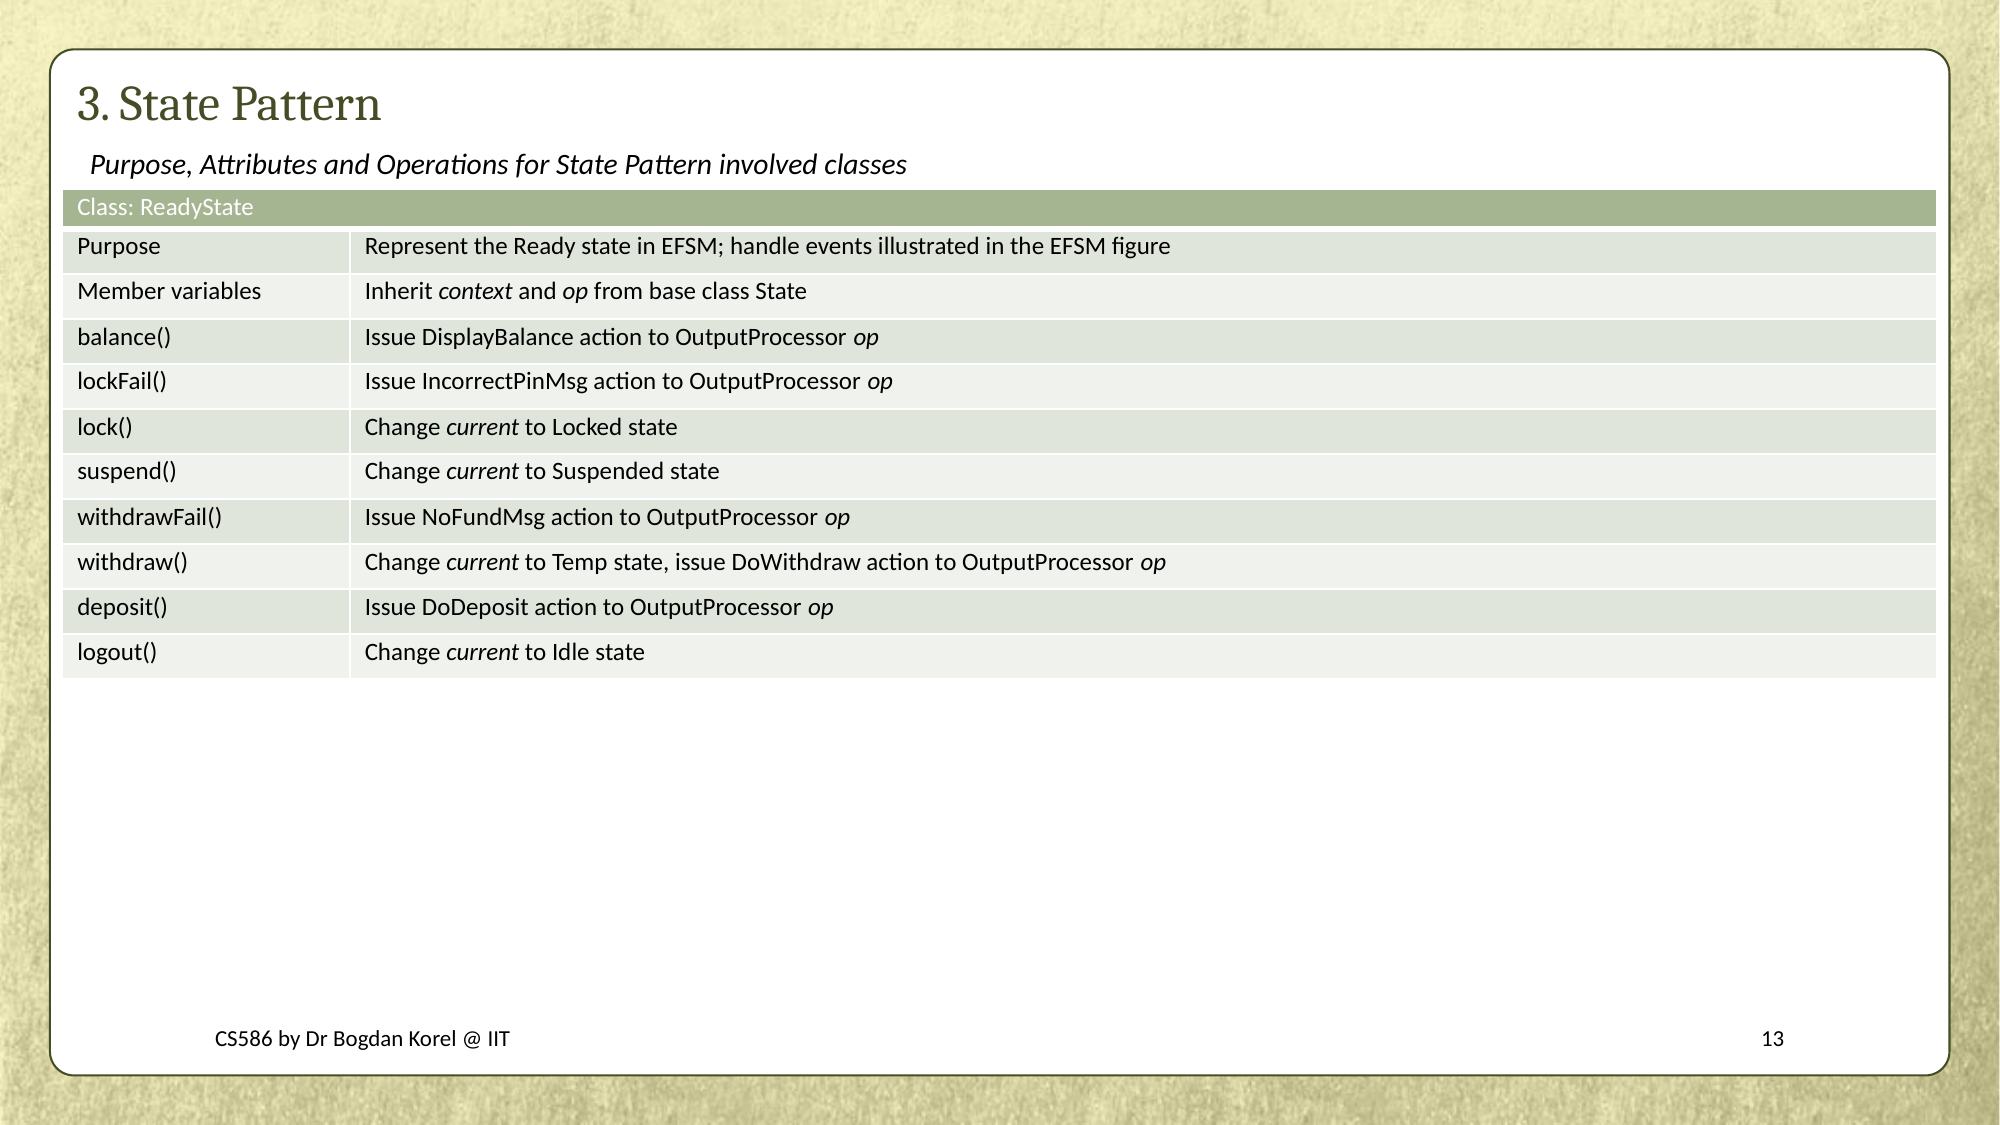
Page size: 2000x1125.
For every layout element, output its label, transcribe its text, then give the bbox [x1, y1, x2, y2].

table_cell Inherit context and op from base class State [351, 275, 1936, 318]
table_cell withdrawFail() [63, 500, 349, 543]
table_cell lockFail() [63, 365, 349, 408]
table_cell Issue NoFundMsg action to OutputProcessor op [351, 500, 1936, 543]
footer CS586 by Dr Bogdan Korel @ IIT [199, 1012, 1417, 1063]
list Purpose, Attributes and Operations for State Pattern involved classes [74, 141, 1812, 188]
title 3. State Pattern [62, 62, 1662, 142]
slide_number 13 [1682, 1012, 1800, 1063]
table_cell Issue DisplayBalance action to OutputProcessor op [351, 320, 1936, 363]
table_cell logout() [63, 635, 349, 678]
table_cell suspend() [63, 455, 349, 498]
table_cell lock() [63, 410, 349, 453]
table_cell Represent the Ready state in EFSM; handle events illustrated in the EFSM figure [351, 232, 1936, 273]
table_cell withdraw() [63, 545, 349, 588]
table_cell deposit() [63, 590, 349, 633]
table_cell Change current to Locked state [351, 410, 1936, 453]
table_cell Issue DoDeposit action to OutputProcessor op [351, 590, 1936, 633]
table_cell balance() [63, 320, 349, 363]
table_cell Change current to Idle state [351, 635, 1936, 678]
table_cell Change current to Temp state, issue DoWithdraw action to OutputProcessor op [351, 545, 1936, 588]
table_cell Issue IncorrectPinMsg action to OutputProcessor op [351, 365, 1936, 408]
table_cell Purpose [63, 232, 349, 273]
table_cell Change current to Suspended state [351, 455, 1936, 498]
table_cell Member variables [63, 275, 349, 318]
table_header Class: ReadyState [63, 190, 1936, 226]
